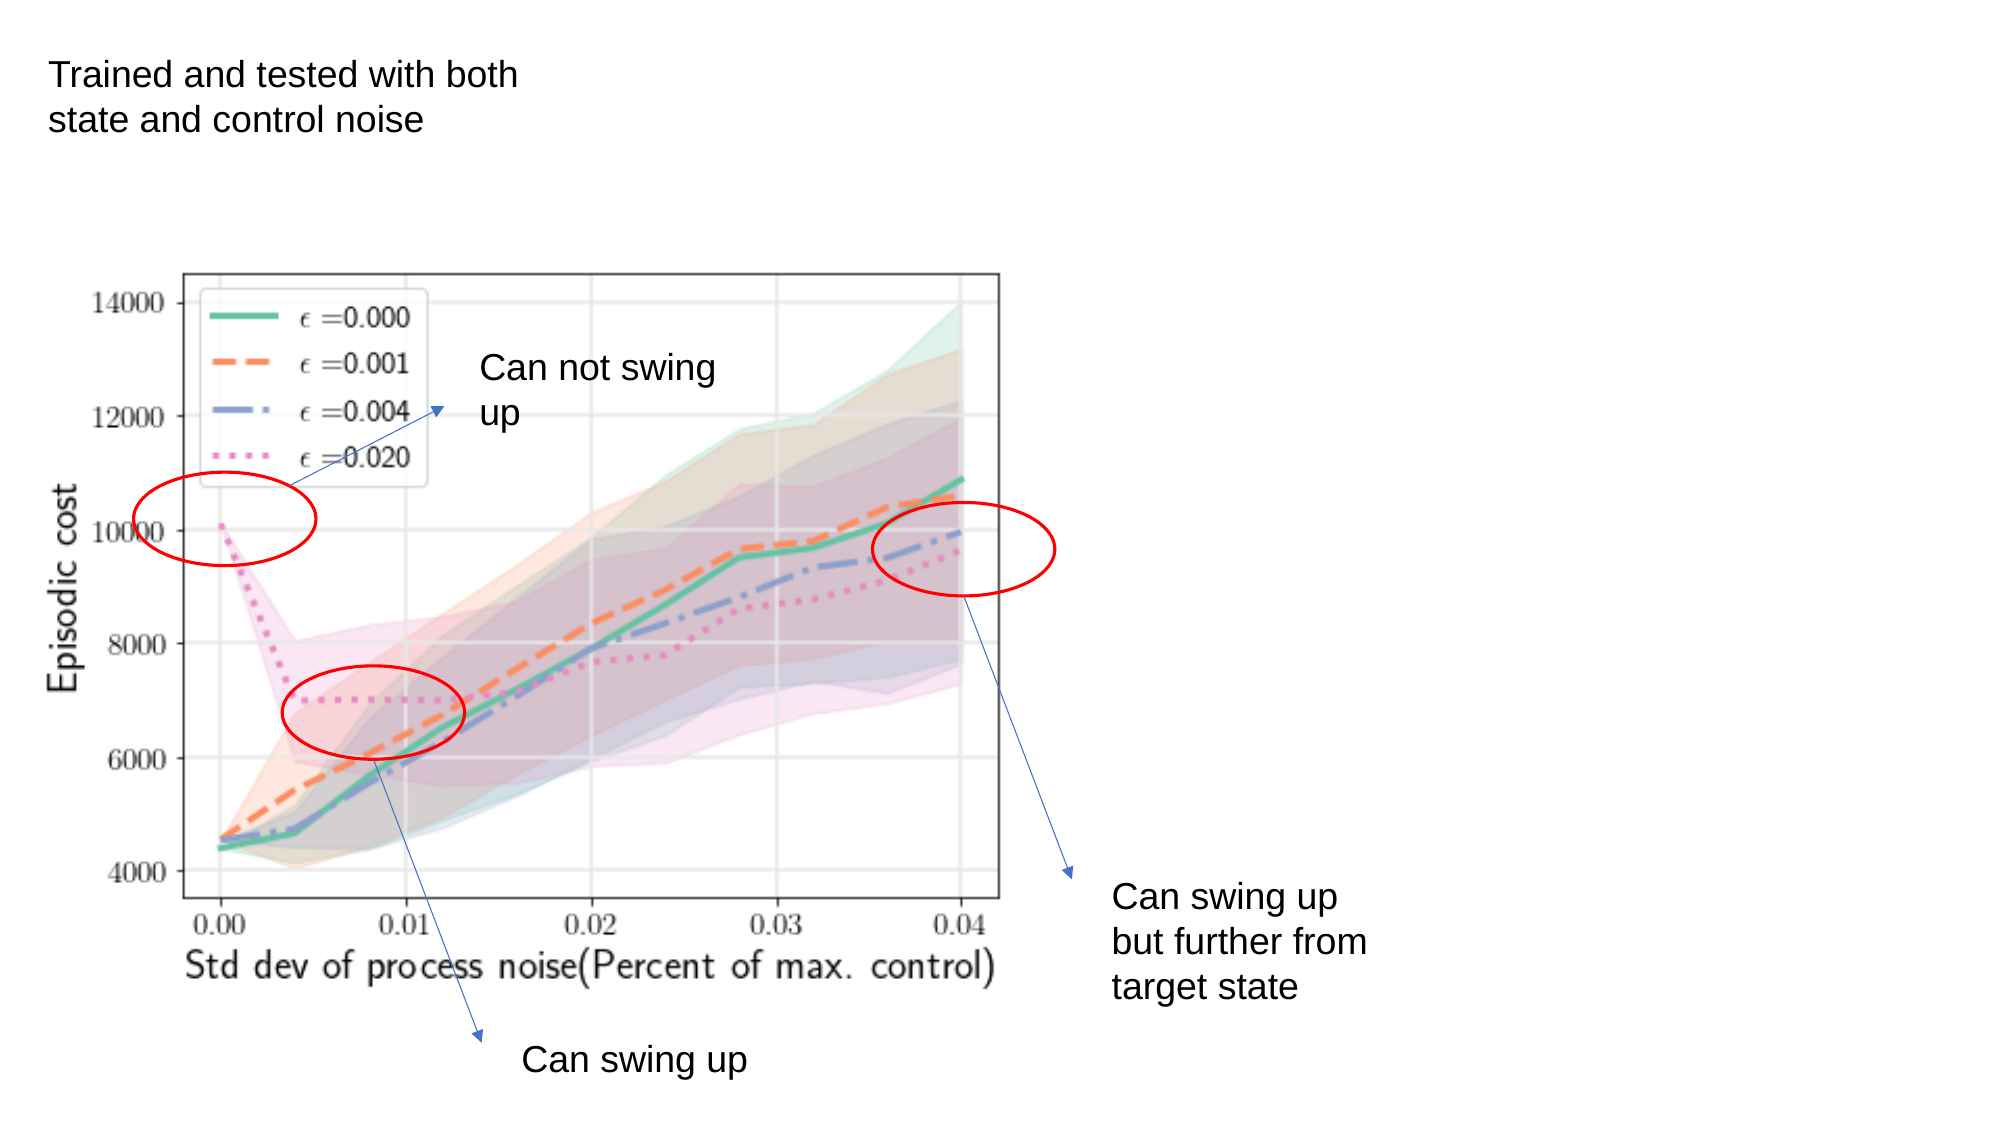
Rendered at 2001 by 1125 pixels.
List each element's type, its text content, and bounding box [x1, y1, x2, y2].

text_box Can swing up but further from target state [1096, 864, 1403, 1015]
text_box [373, 759, 482, 1043]
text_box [963, 595, 1072, 880]
text_box Trained and tested with both state and control noise [33, 43, 559, 148]
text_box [289, 406, 445, 486]
picture [33, 259, 1013, 1004]
text_box [1013, 508, 1056, 590]
text_box Can swing up [506, 1027, 813, 1088]
